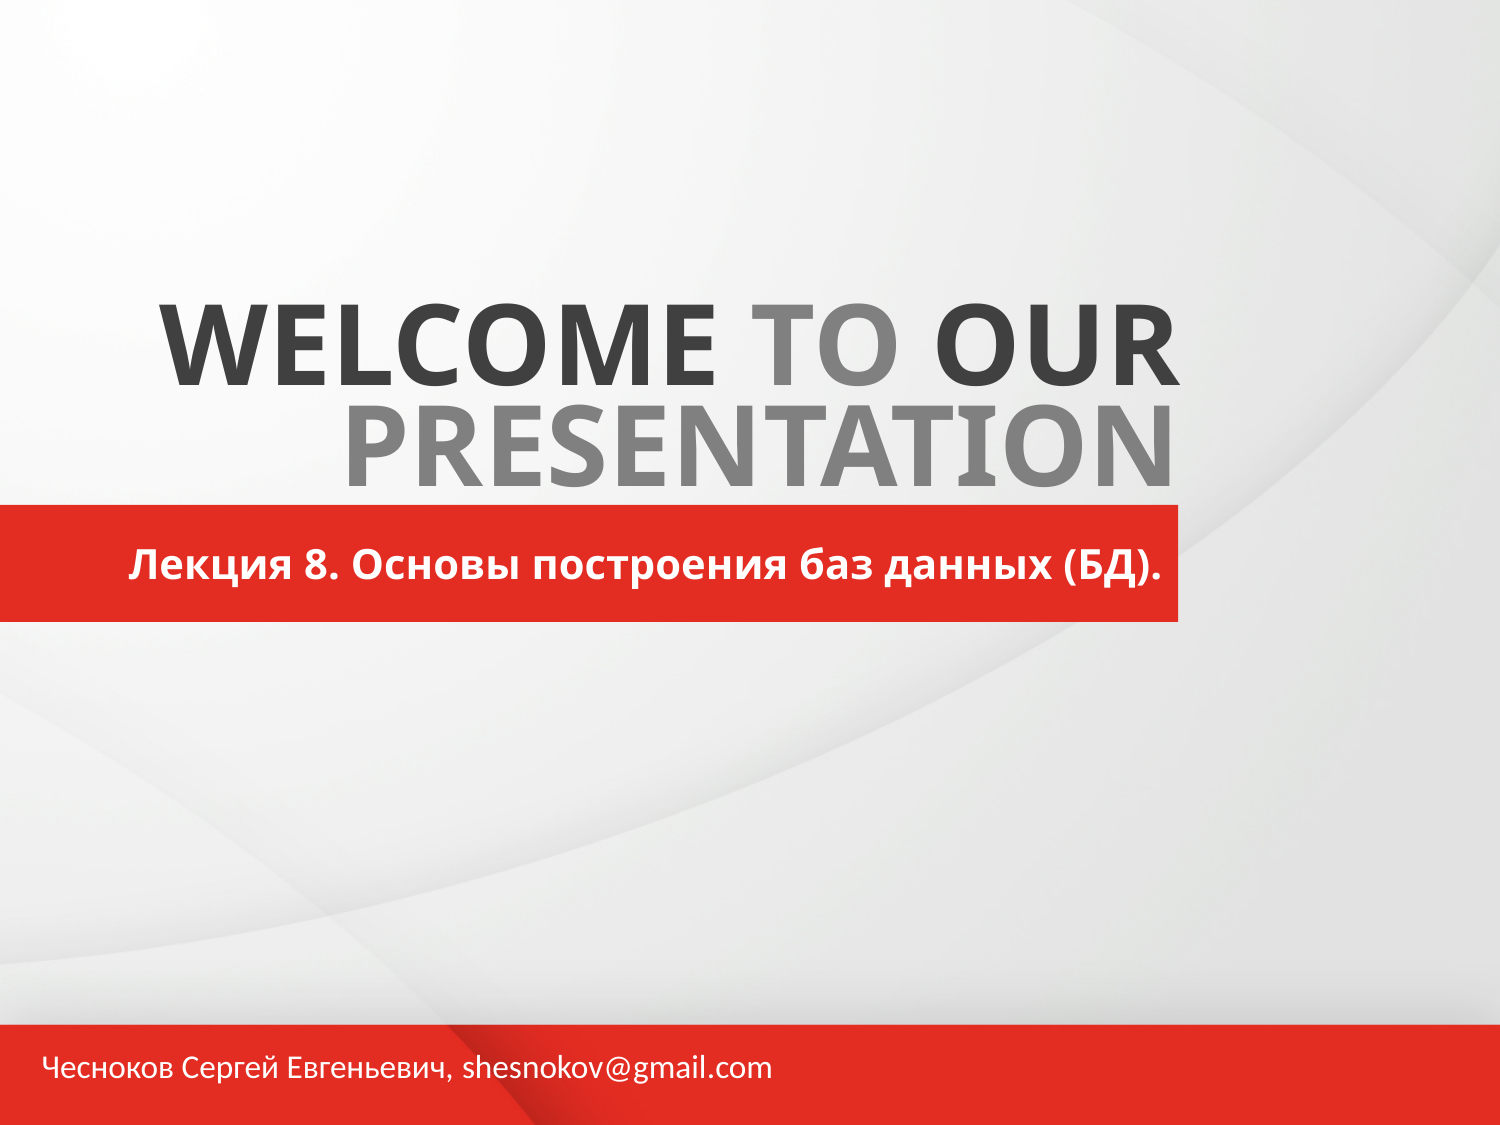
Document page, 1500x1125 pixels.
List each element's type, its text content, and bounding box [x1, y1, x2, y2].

text_box PRESENTATION [0, 366, 1196, 517]
text_box WELCOME TO OUR [0, 265, 1196, 366]
picture [0, 0, 1500, 1125]
text_box Чесноков Сергей Евгеньевич, shesnokov@gmail.com [26, 1037, 789, 1093]
subtitle Лекция 8. Основы построения баз данных (БД). [0, 517, 1179, 622]
